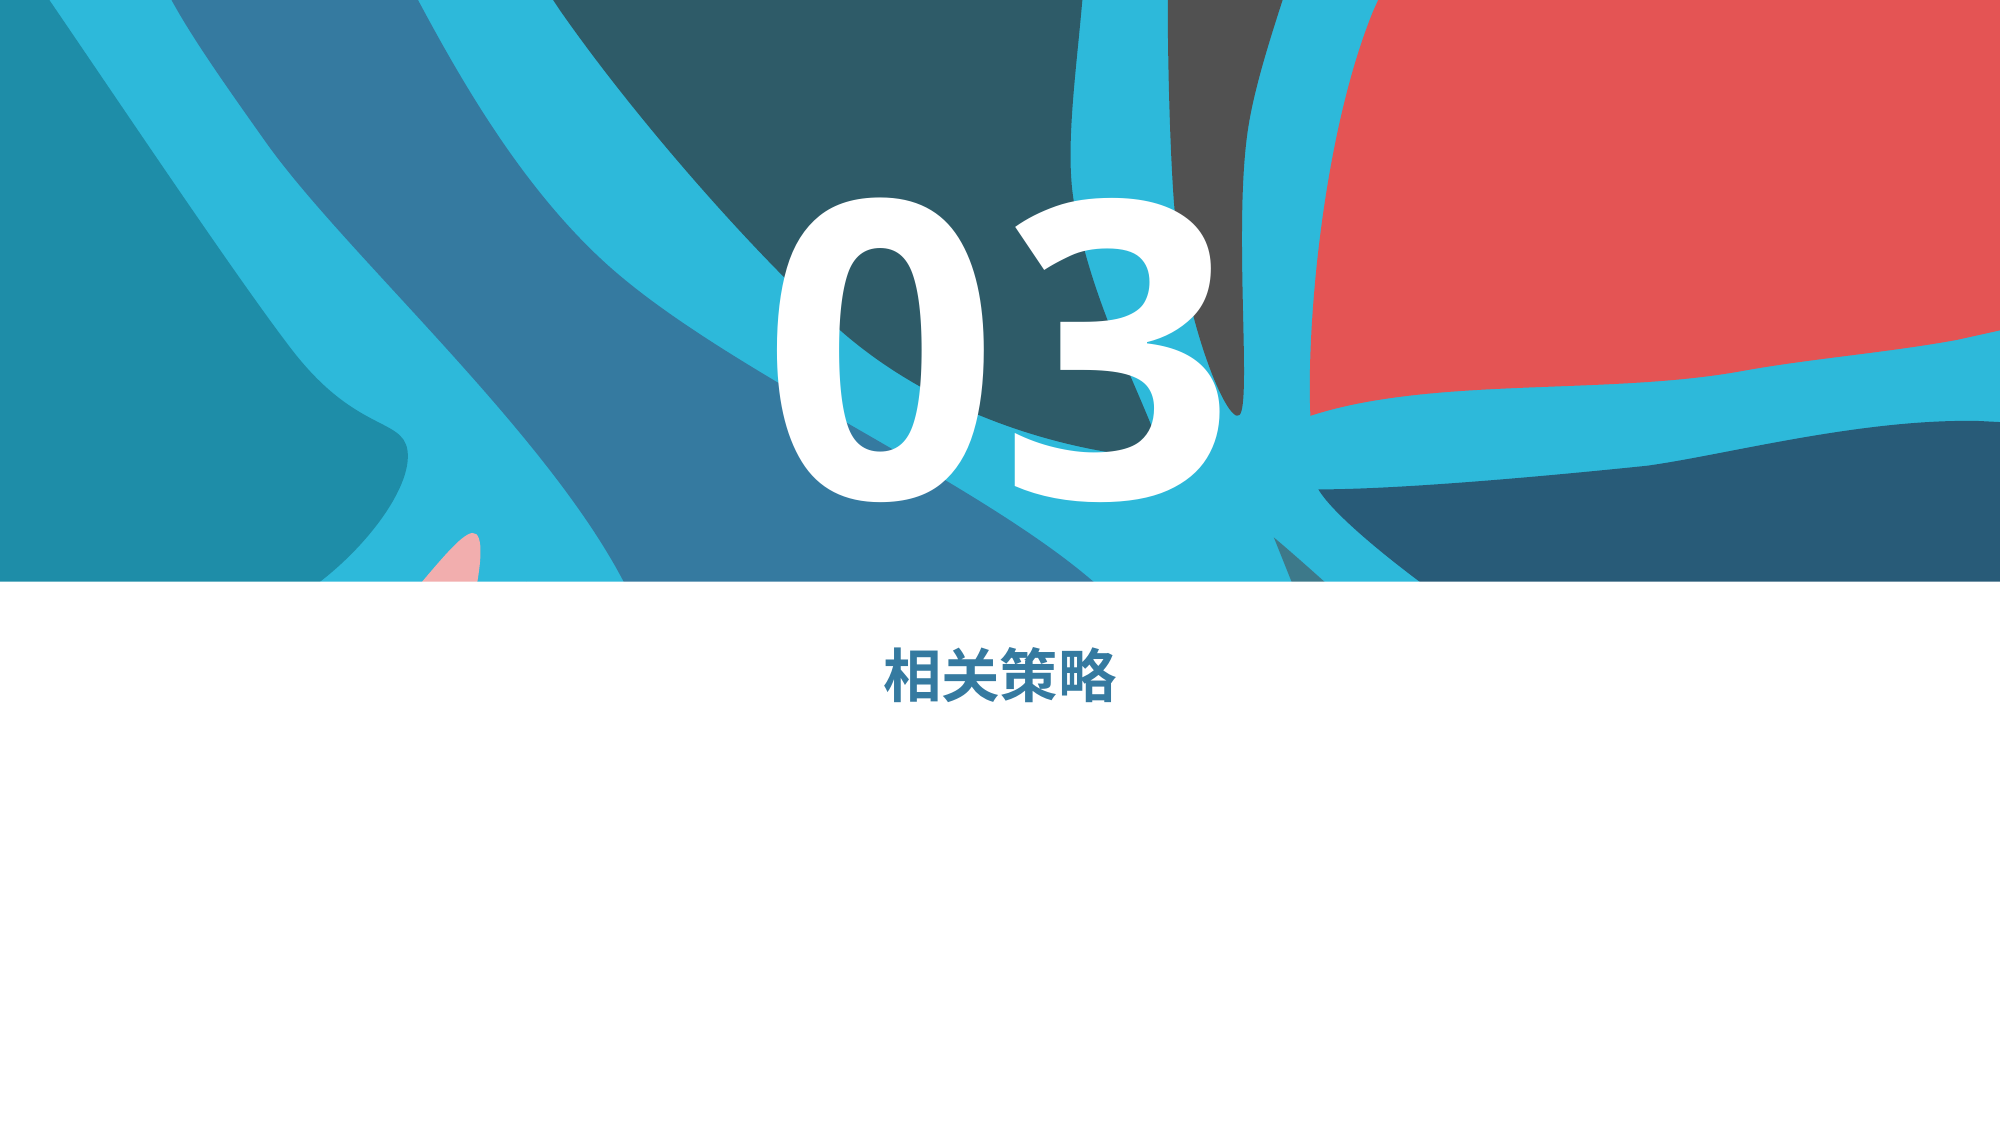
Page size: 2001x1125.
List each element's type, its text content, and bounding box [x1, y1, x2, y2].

list 相关策略 [364, 630, 1636, 727]
list 03 [735, 147, 1265, 582]
